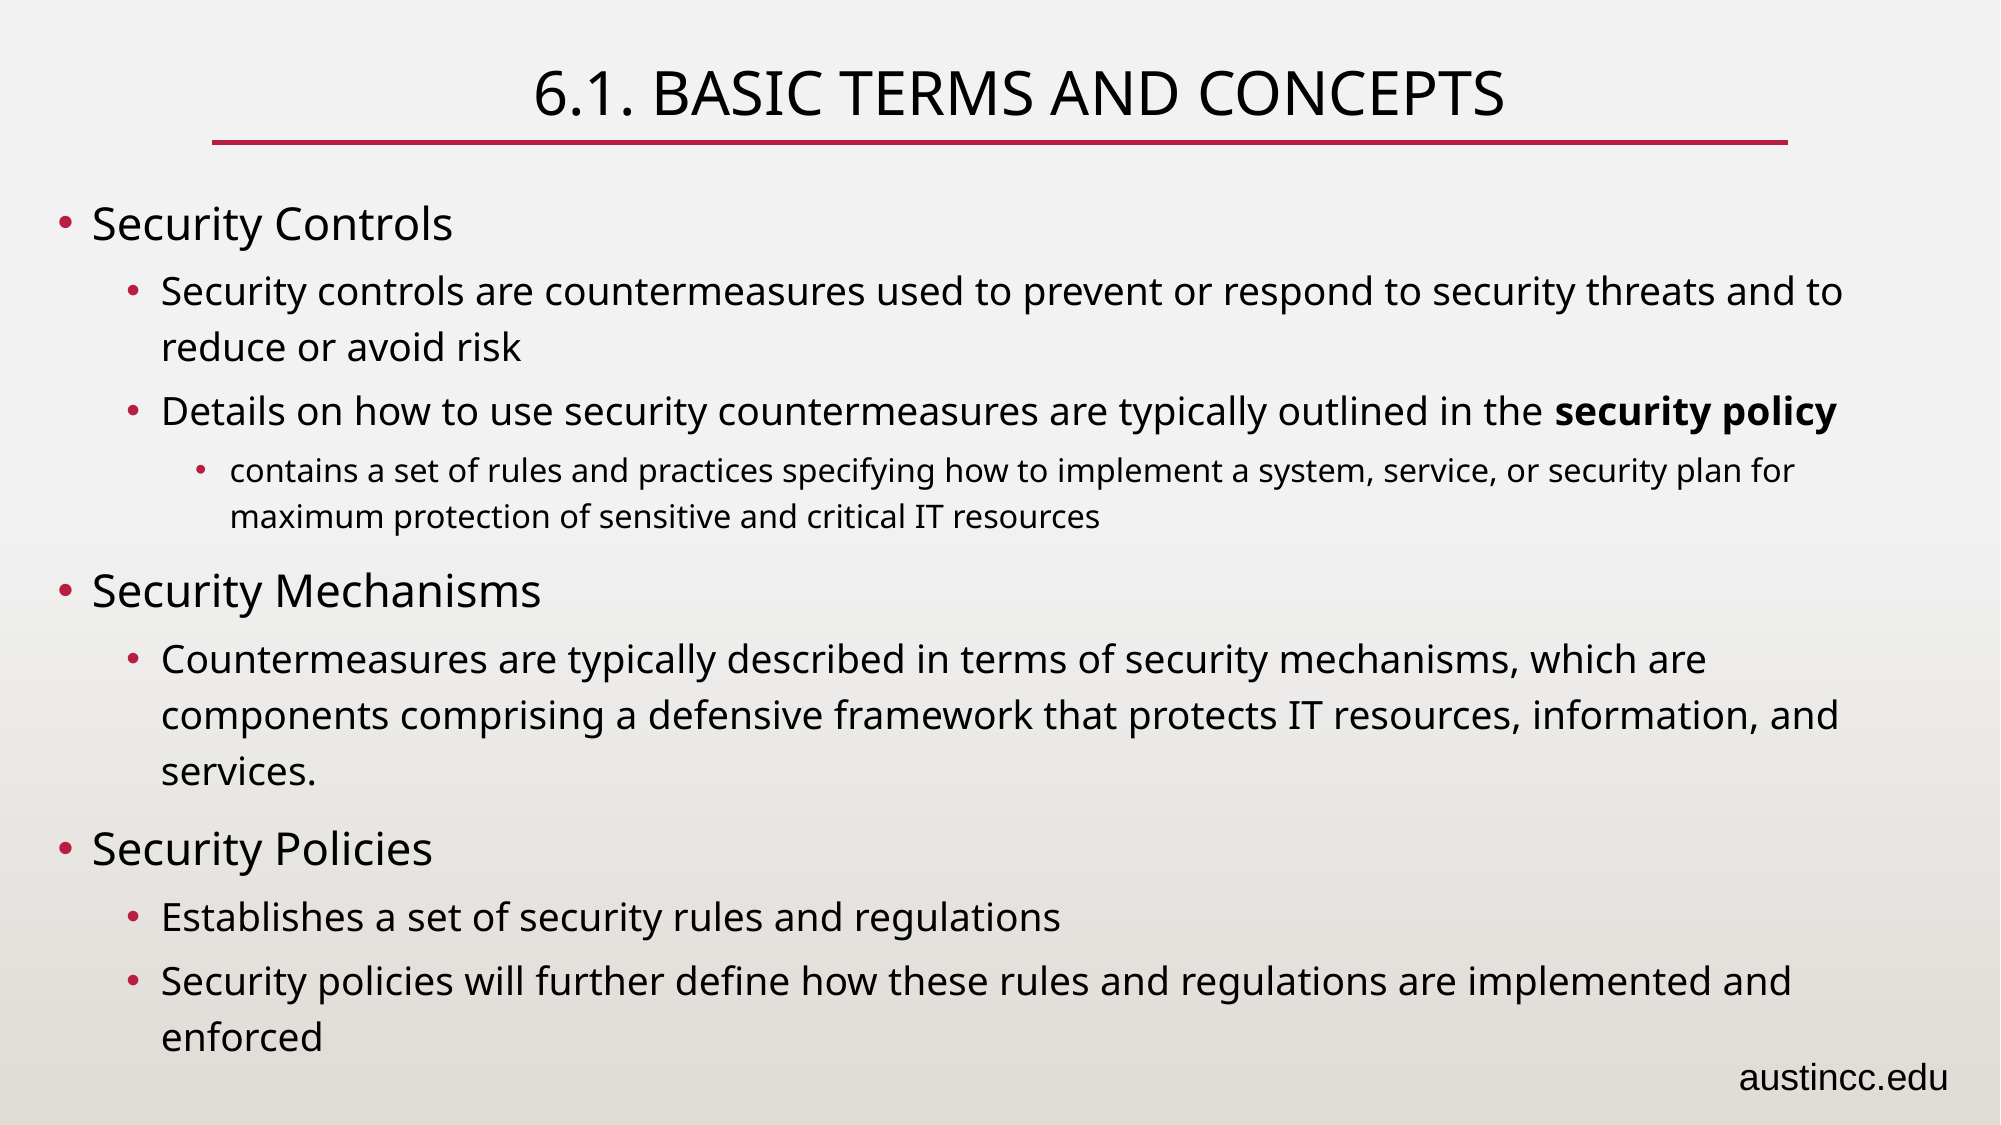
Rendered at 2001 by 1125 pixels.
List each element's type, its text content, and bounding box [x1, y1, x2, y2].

list Security Controls Security controls are countermeasures used to prevent or respond to security threats and to reduce or avoid risk Details on how to use security countermeasures are typically outlined in the security policy contains a set of rules and practices specifying how to implement a system, service, or security plan for maximum protection of sensitive and critical IT resources Security Mechanisms Countermeasures are typically described in terms of security mechanisms, which are components comprising a defensive framework that protects IT resources, information, and services. Security Policies Establishes a set of security rules and regulations Security policies will further define how these rules and regulations are implemented and enforced [42, 176, 1955, 1071]
title 6.1. Basic Terms and Concepts [232, 54, 1808, 137]
